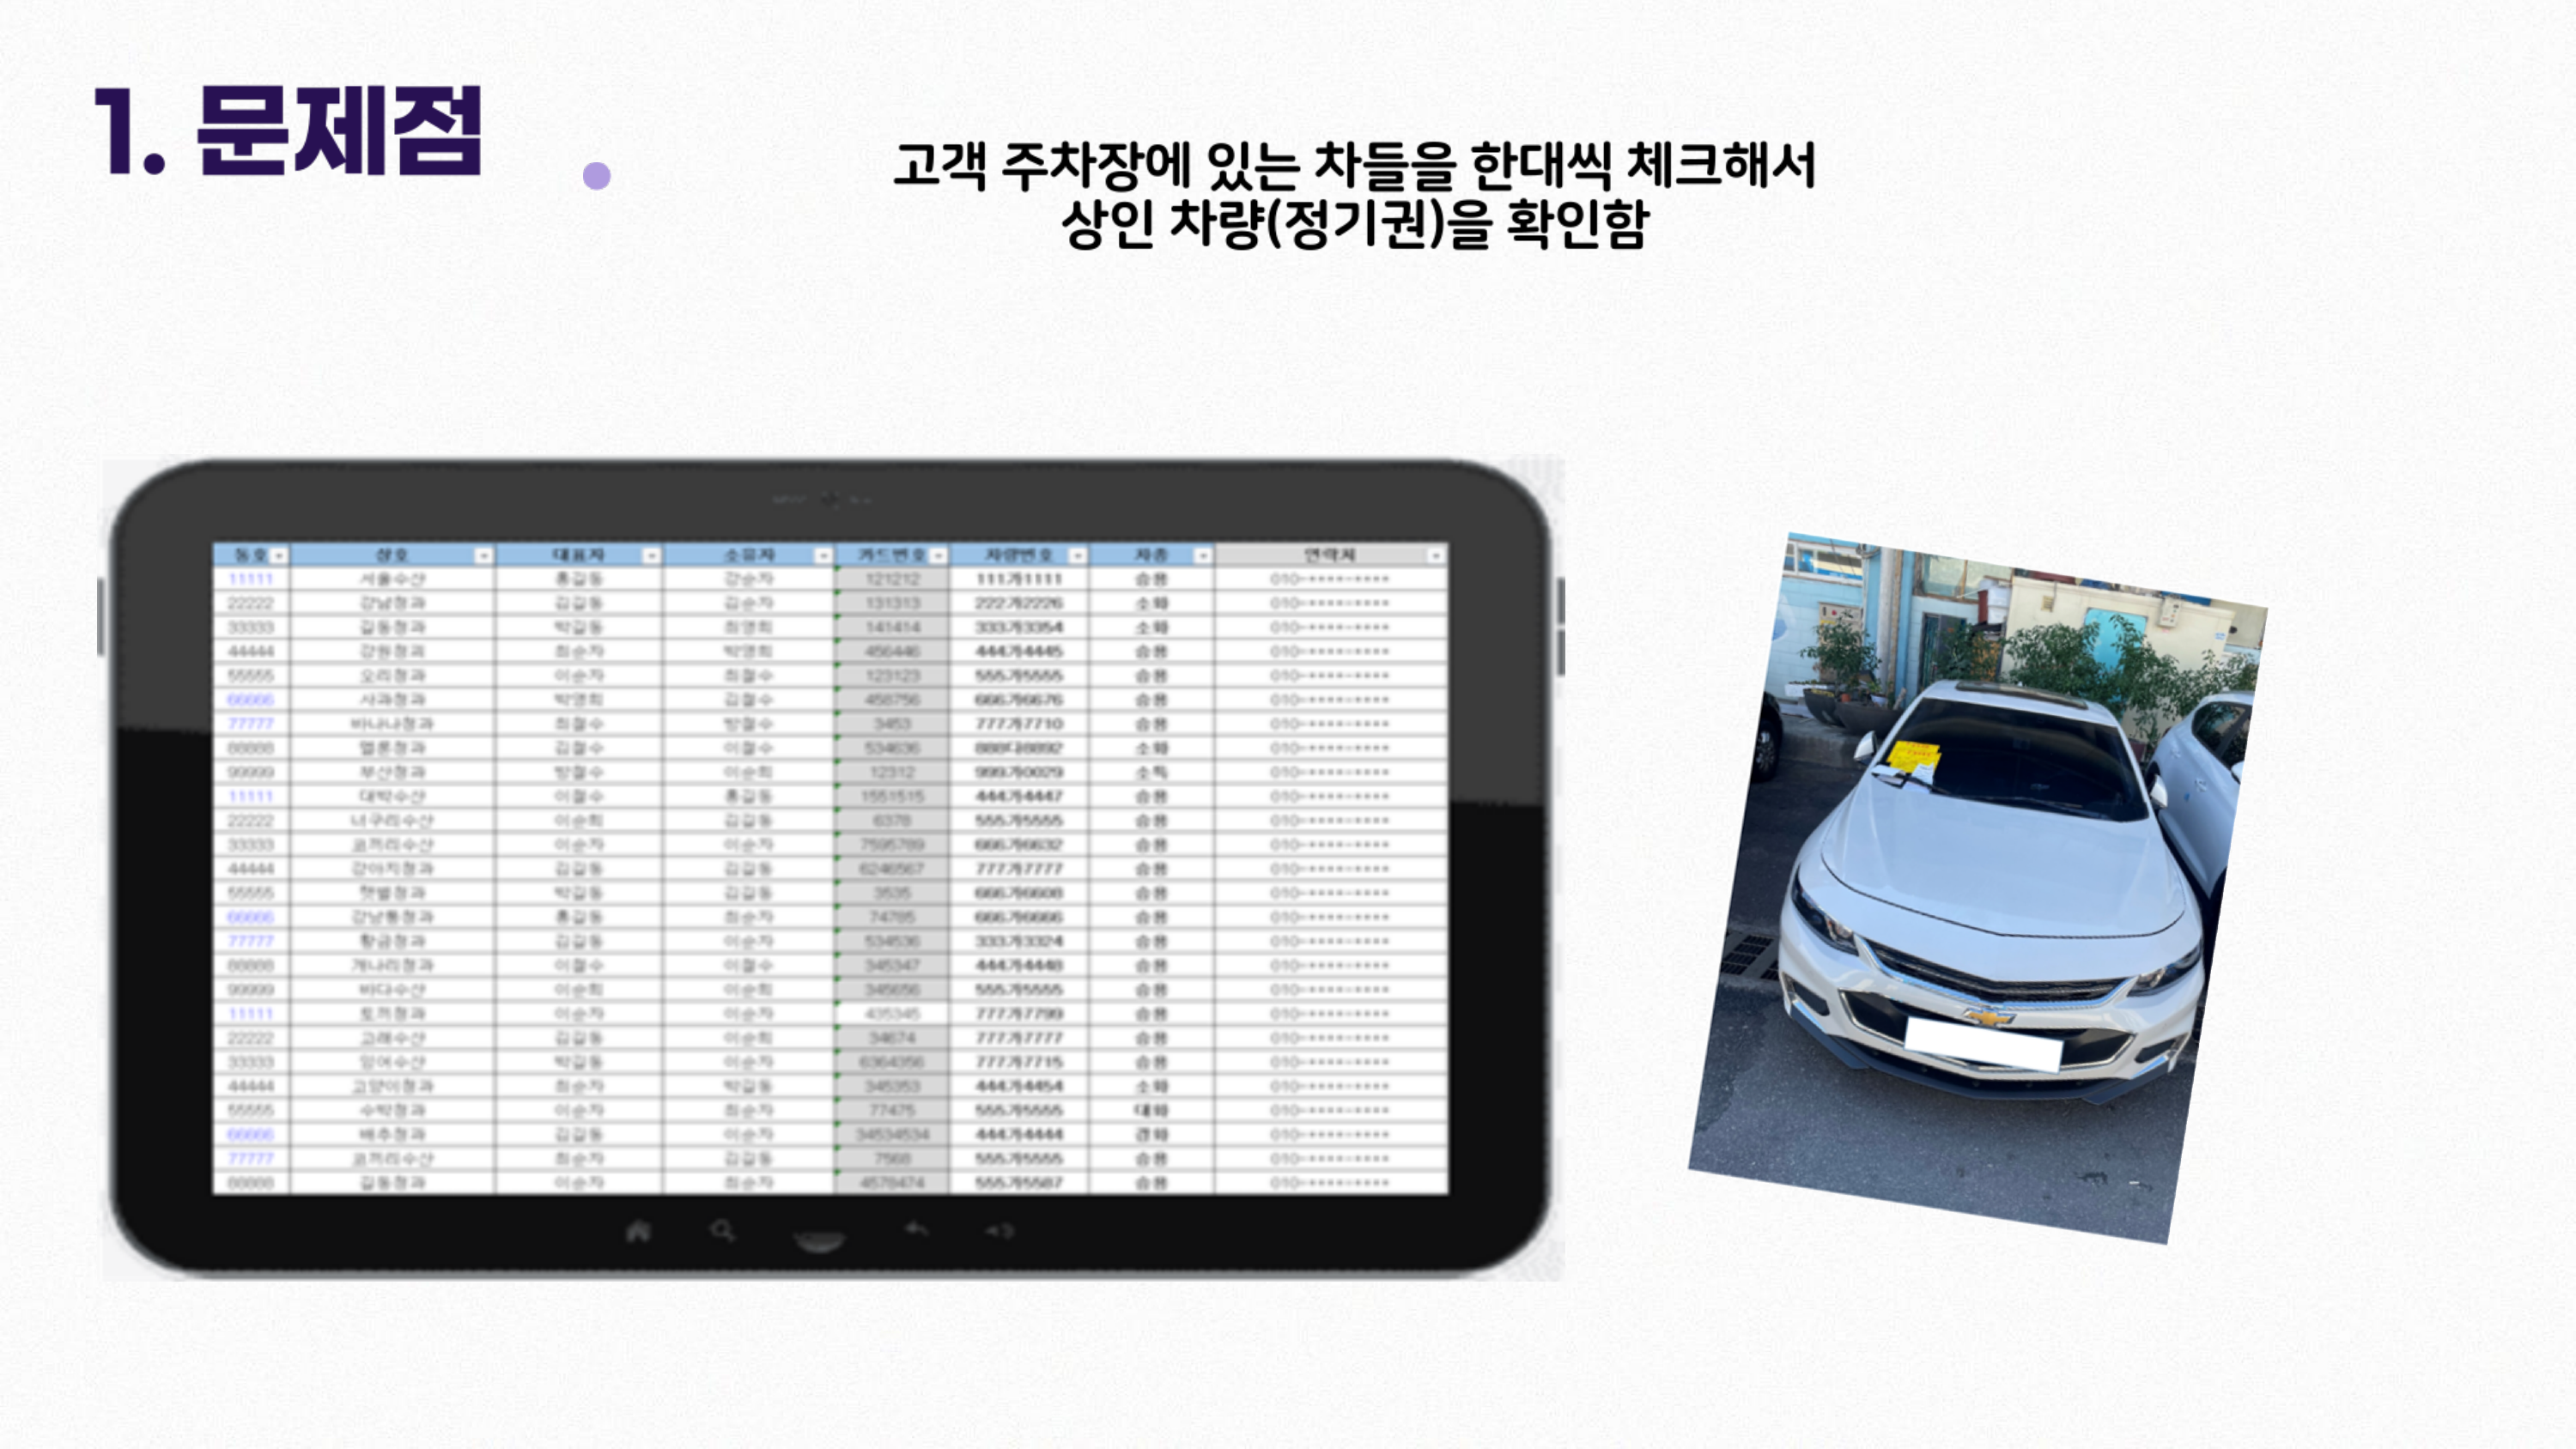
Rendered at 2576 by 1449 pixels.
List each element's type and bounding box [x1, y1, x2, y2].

text_box [96, 454, 1565, 1282]
text_box [1732, 562, 2221, 1212]
picture [76, 52, 537, 252]
text_box [0, 0, 2576, 1449]
text_box [800, 130, 1913, 324]
text_box [583, 162, 611, 191]
